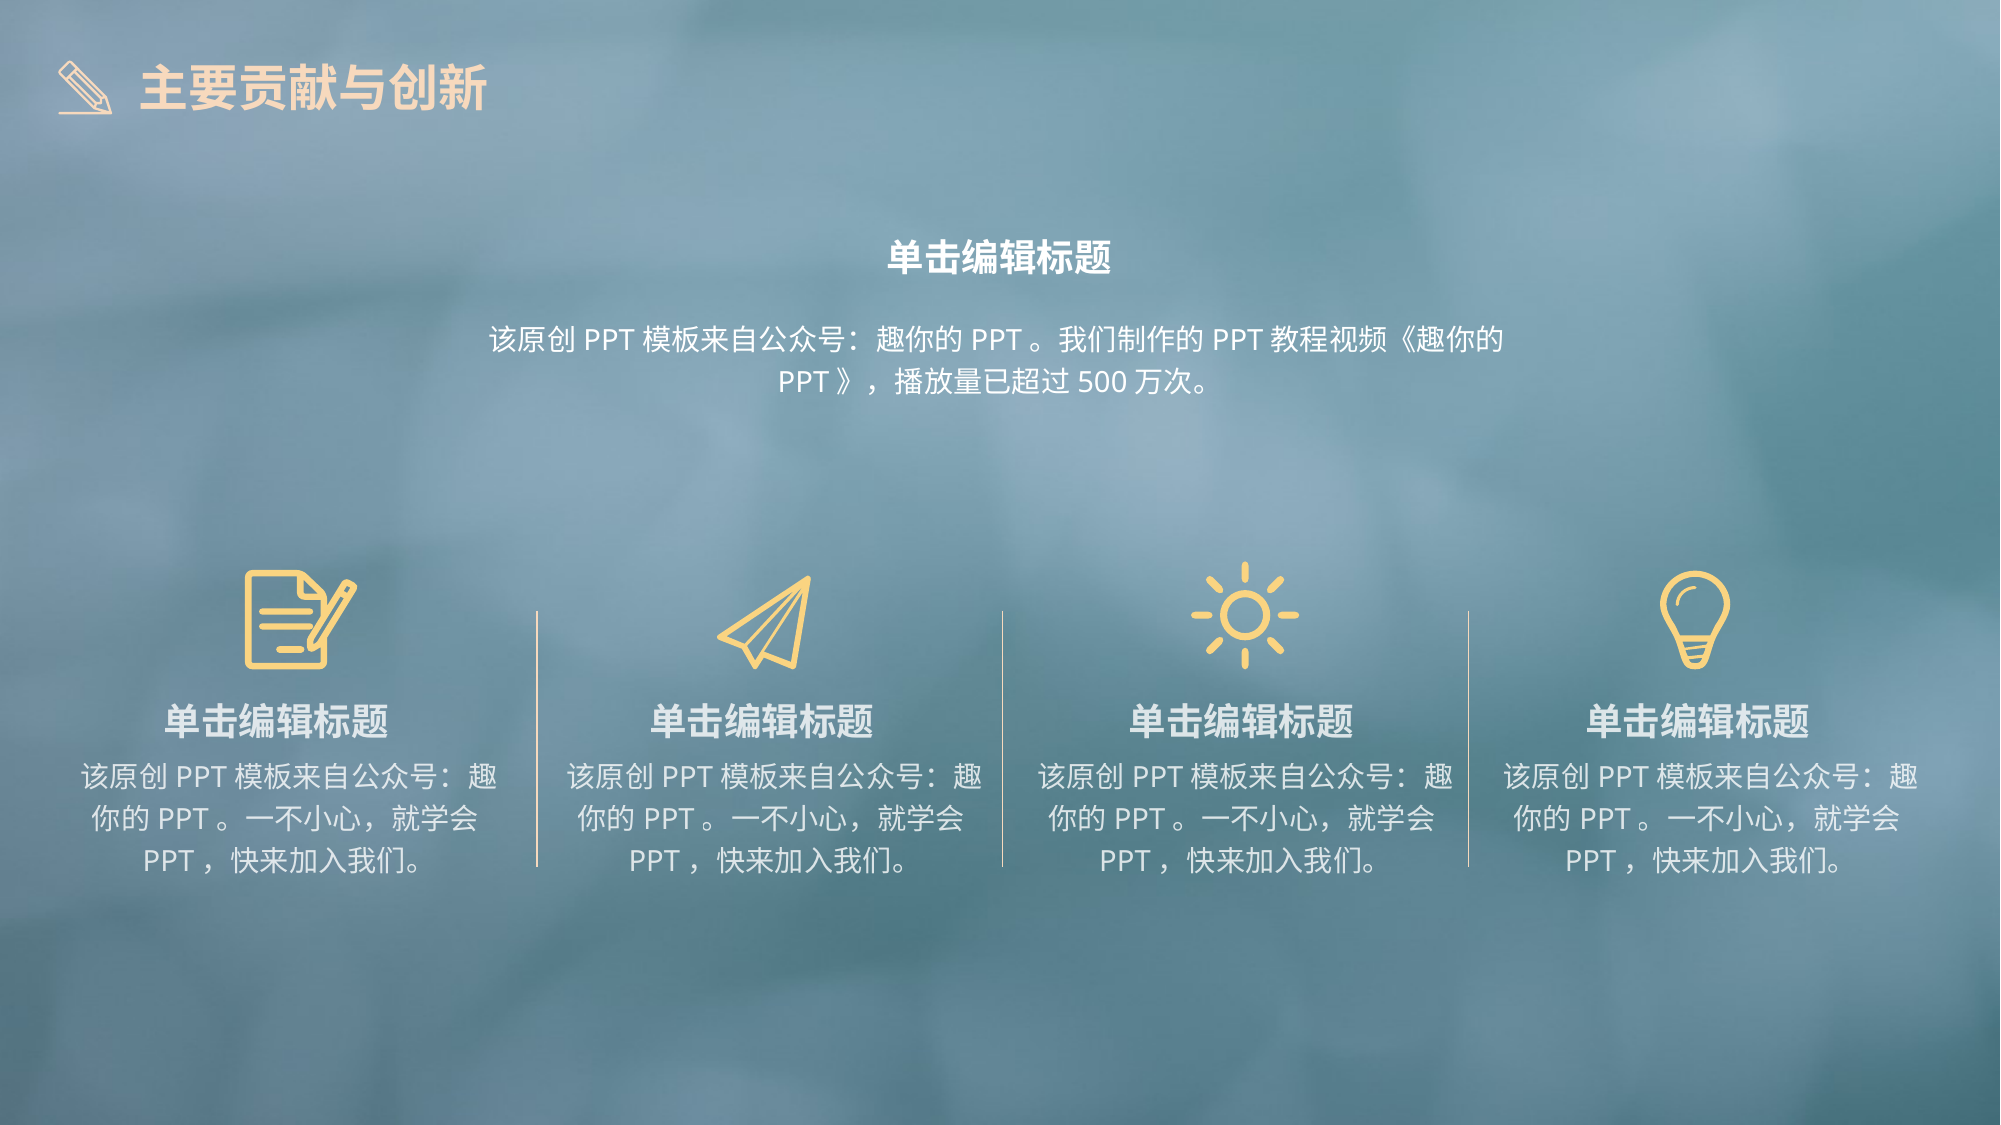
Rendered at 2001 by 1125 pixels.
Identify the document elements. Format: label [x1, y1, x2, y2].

text_box [244, 569, 358, 670]
picture [0, 0, 2000, 1125]
text_box [1190, 561, 1300, 670]
text_box [1660, 570, 1731, 670]
